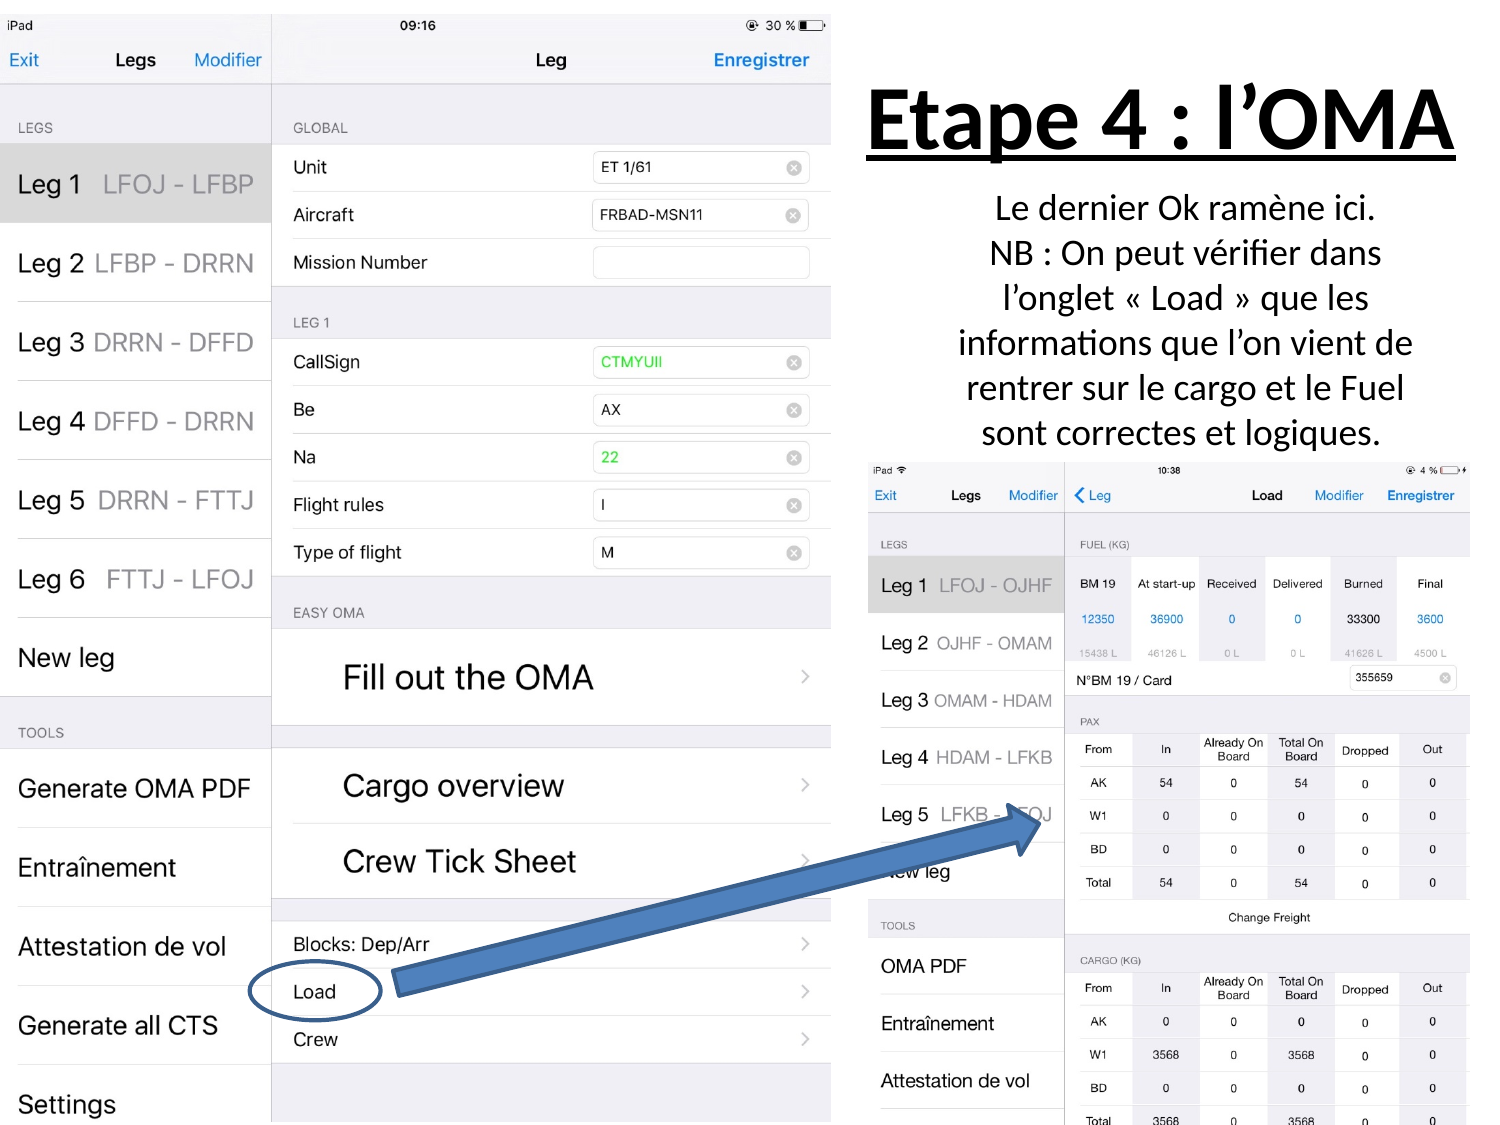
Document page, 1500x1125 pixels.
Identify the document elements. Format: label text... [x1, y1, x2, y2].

text_box [835, 852, 862, 890]
title Etape 4 : l’OMA [834, 19, 1500, 207]
picture [867, 462, 1470, 1125]
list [0, 13, 831, 1122]
text_box Le dernier Ok ramène ici. NB : On peut vérifier dans l’onglet « Load » que les informations que l’on vient de rentrer sur le cargo et le Fuel sont correctes et logiques. [926, 175, 1446, 461]
